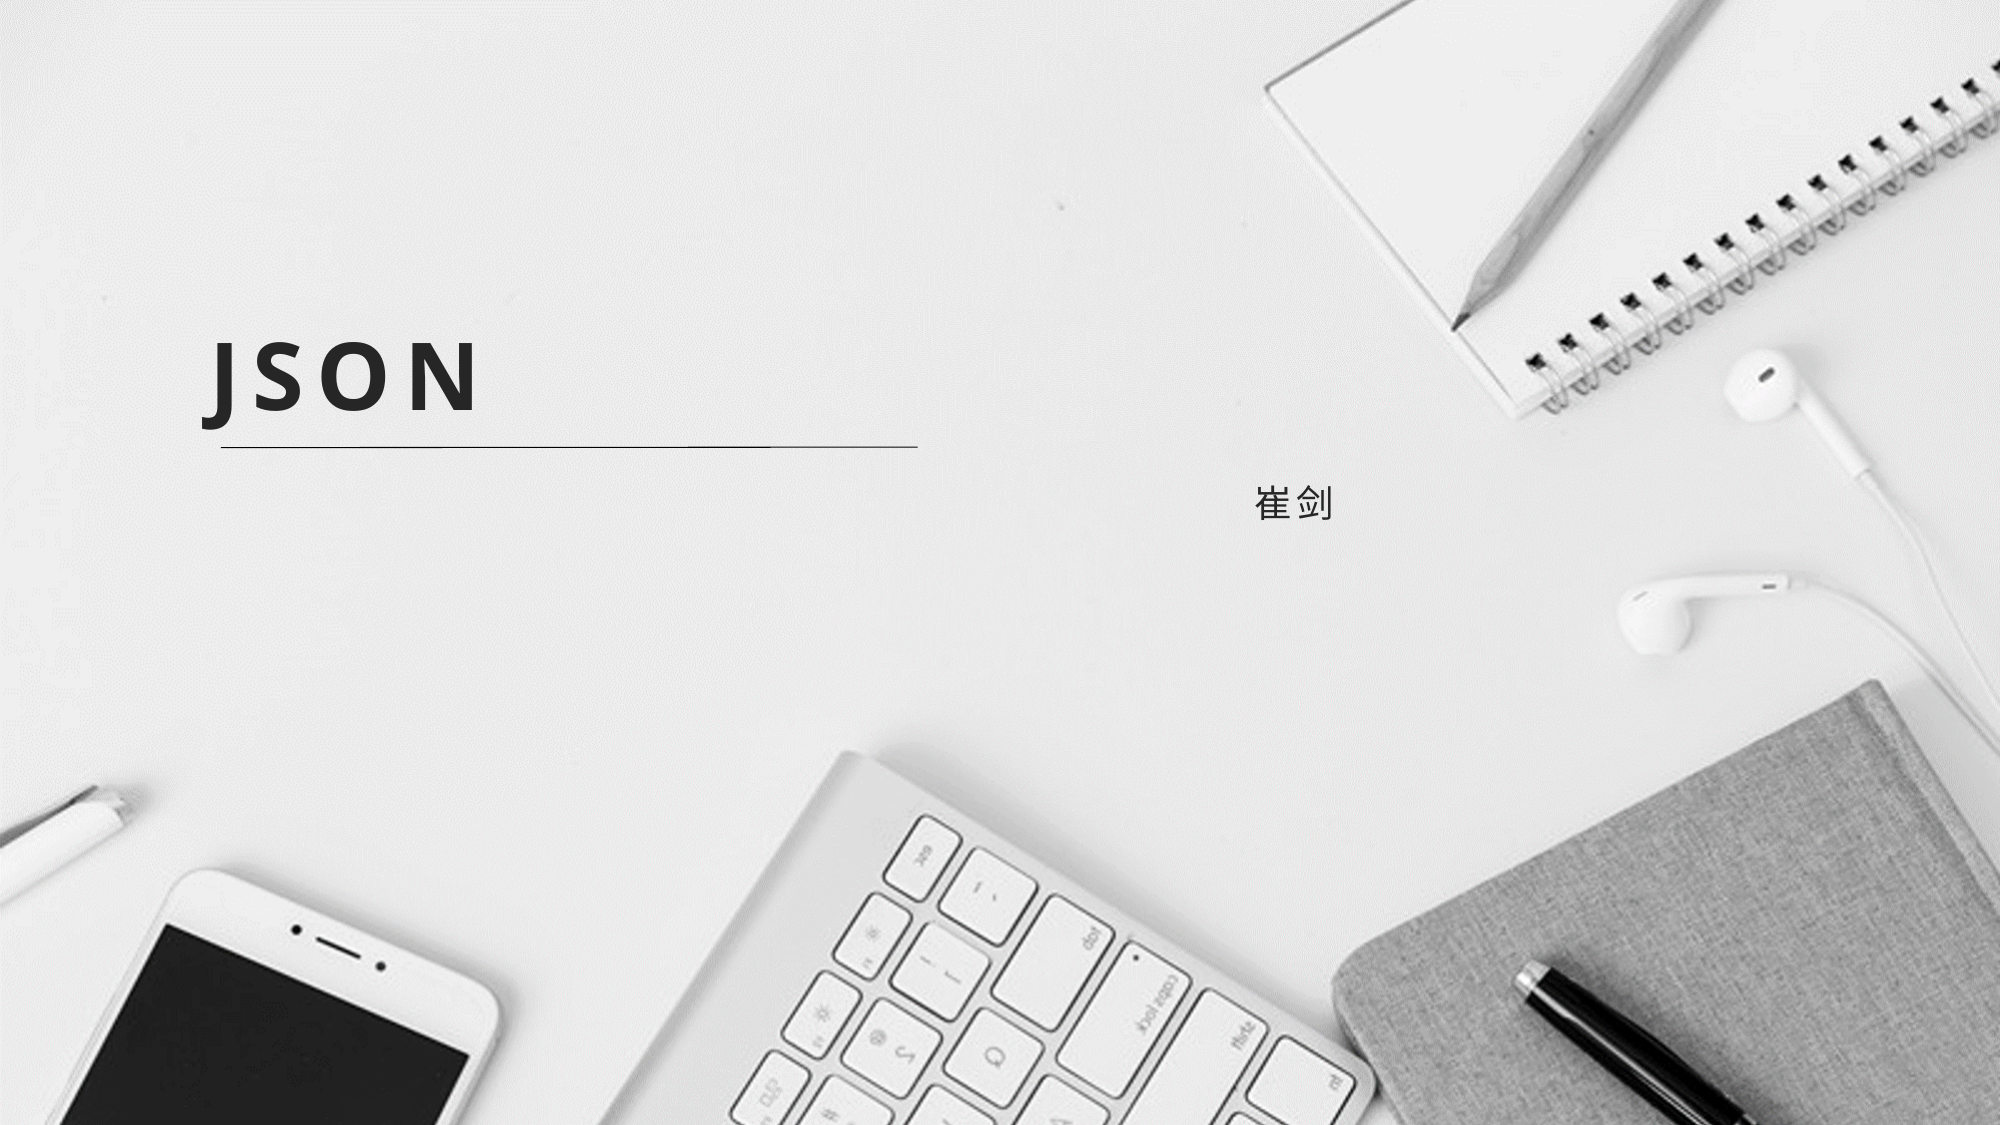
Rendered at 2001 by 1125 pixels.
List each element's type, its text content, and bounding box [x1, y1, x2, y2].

title JSON [203, 227, 1349, 438]
picture [0, 0, 2000, 1125]
subtitle 崔剑 [203, 472, 1349, 543]
